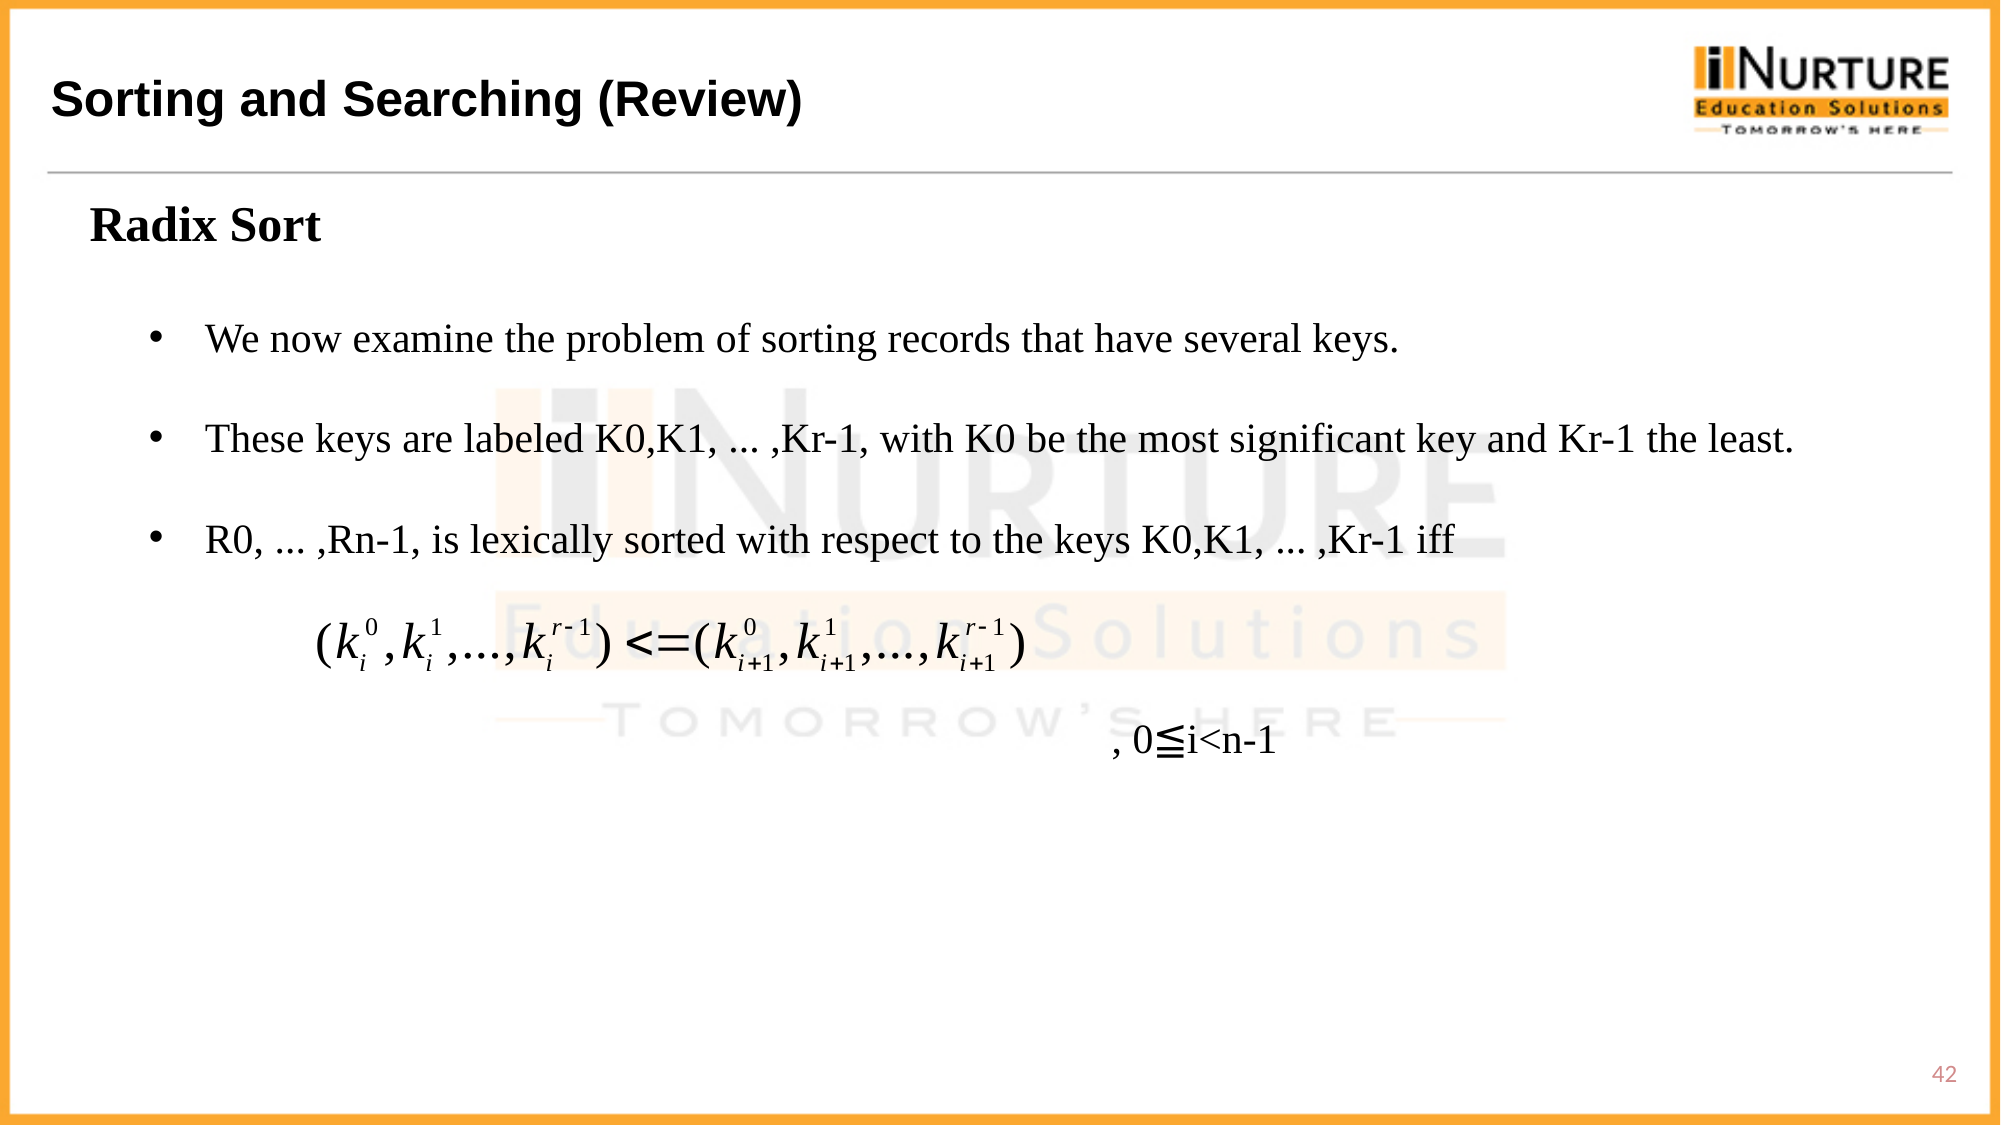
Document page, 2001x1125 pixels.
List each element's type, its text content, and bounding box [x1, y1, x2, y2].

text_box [313, 612, 1030, 675]
text_box Radix Sort We now examine the problem of sorting records that have several keys. These keys are labeled K0,K1, ... ,Kr-1, with K0 be the most significant key and Kr-1 the least. R0, ... ,Rn-1, is lexically sorted with respect to the keys K0,K1, ... ,Kr-1 iff , 0≦i<n-1 [15, 183, 1955, 769]
slide_number 42 [1901, 1042, 1973, 1103]
text_box Sorting and Searching (Review) [33, 59, 1716, 134]
picture [0, 0, 2001, 1125]
